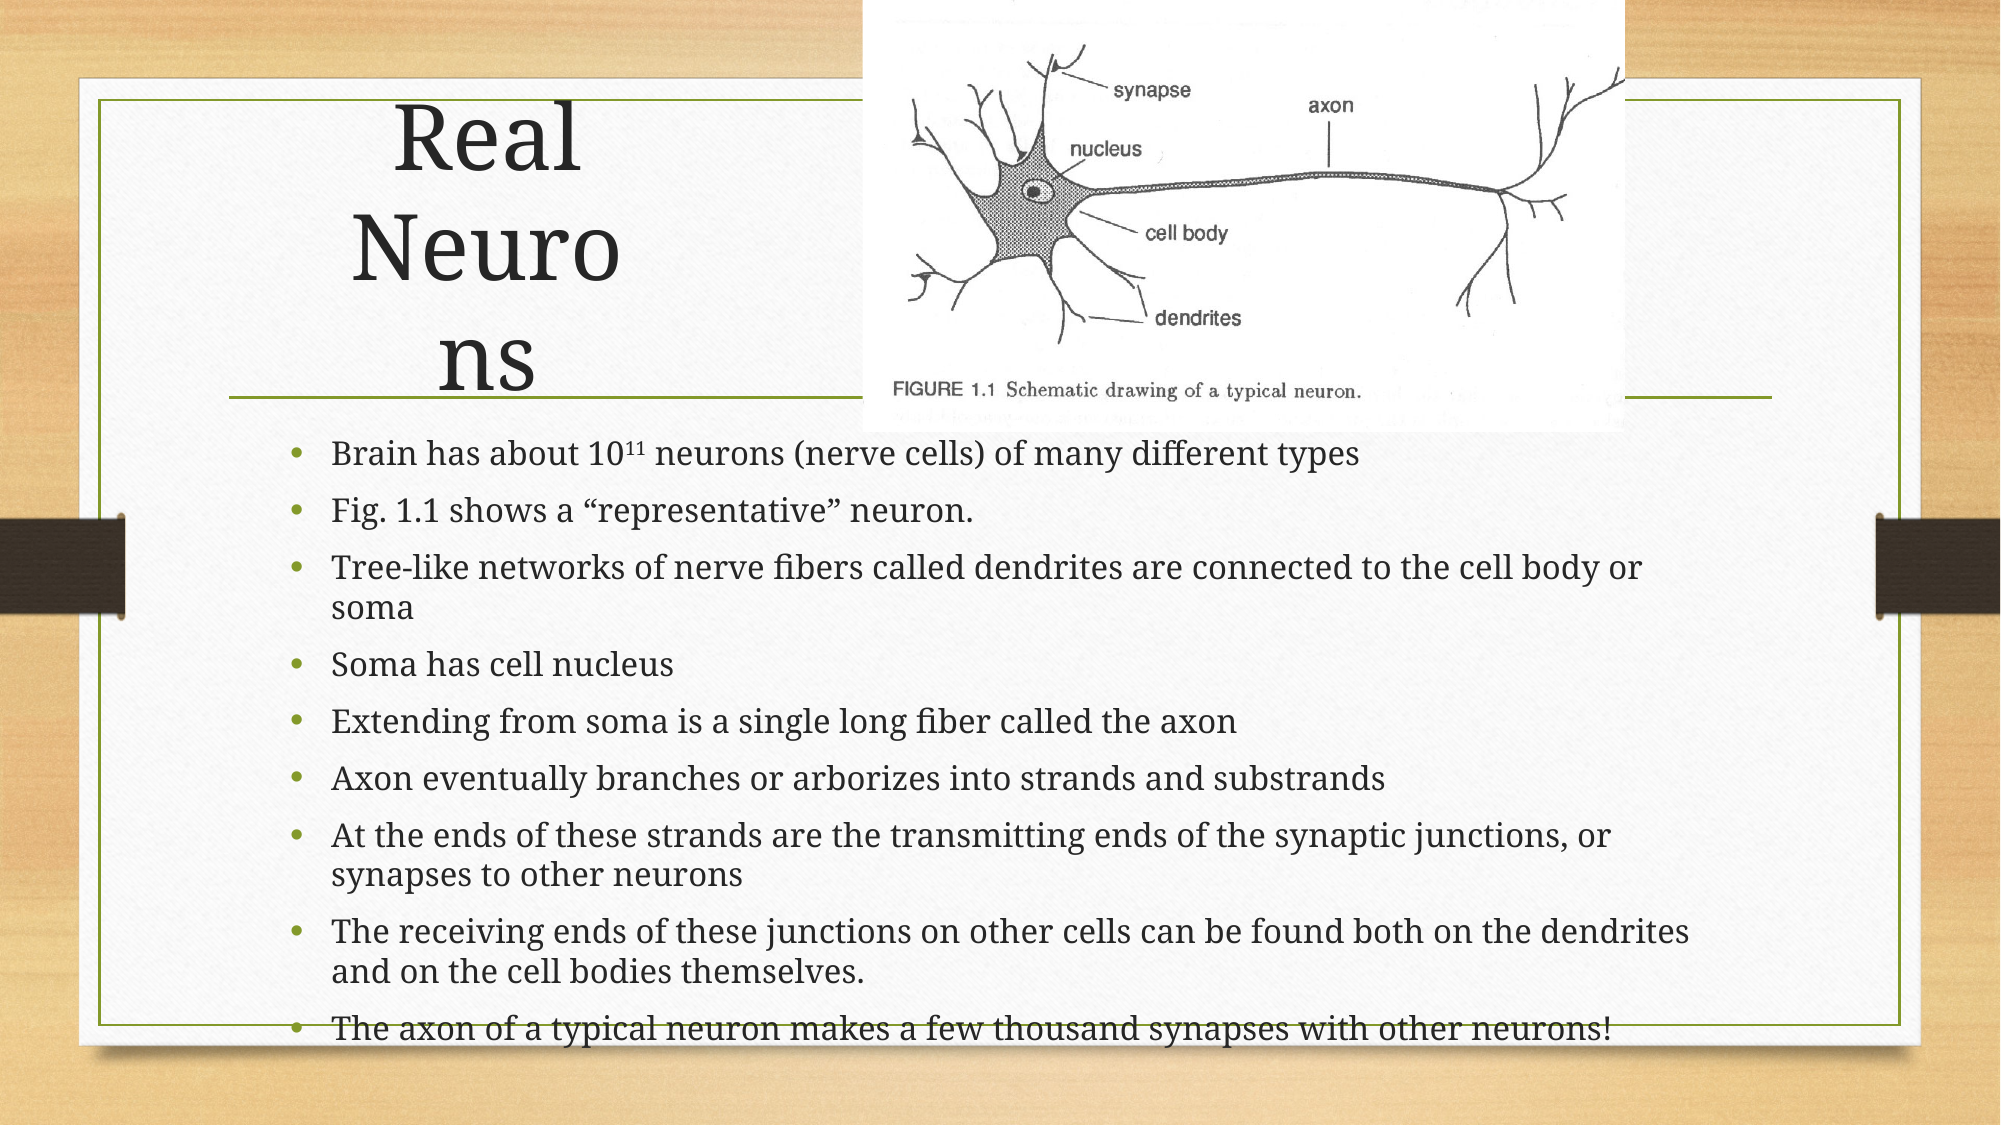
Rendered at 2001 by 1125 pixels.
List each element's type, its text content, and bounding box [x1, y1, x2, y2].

list Brain has about 1011 neurons (nerve cells) of many different types Fig. 1.1 shows a “representative” neuron. Tree-like networks of nerve fibers called dendrites are connected to the cell body or soma Soma has cell nucleus Extending from soma is a single long fiber called the axon Axon eventually branches or arborizes into strands and substrands At the ends of these strands are the transmitting ends of the synaptic junctions, or synapses to other neurons The receiving ends of these junctions on other cells can be found both on the dendrites and on the cell bodies themselves. The axon of a typical neuron makes a few thousand synapses with other neurons! [275, 425, 1750, 1063]
picture [0, 0, 2001, 1125]
title Real Neurons [312, 112, 663, 375]
